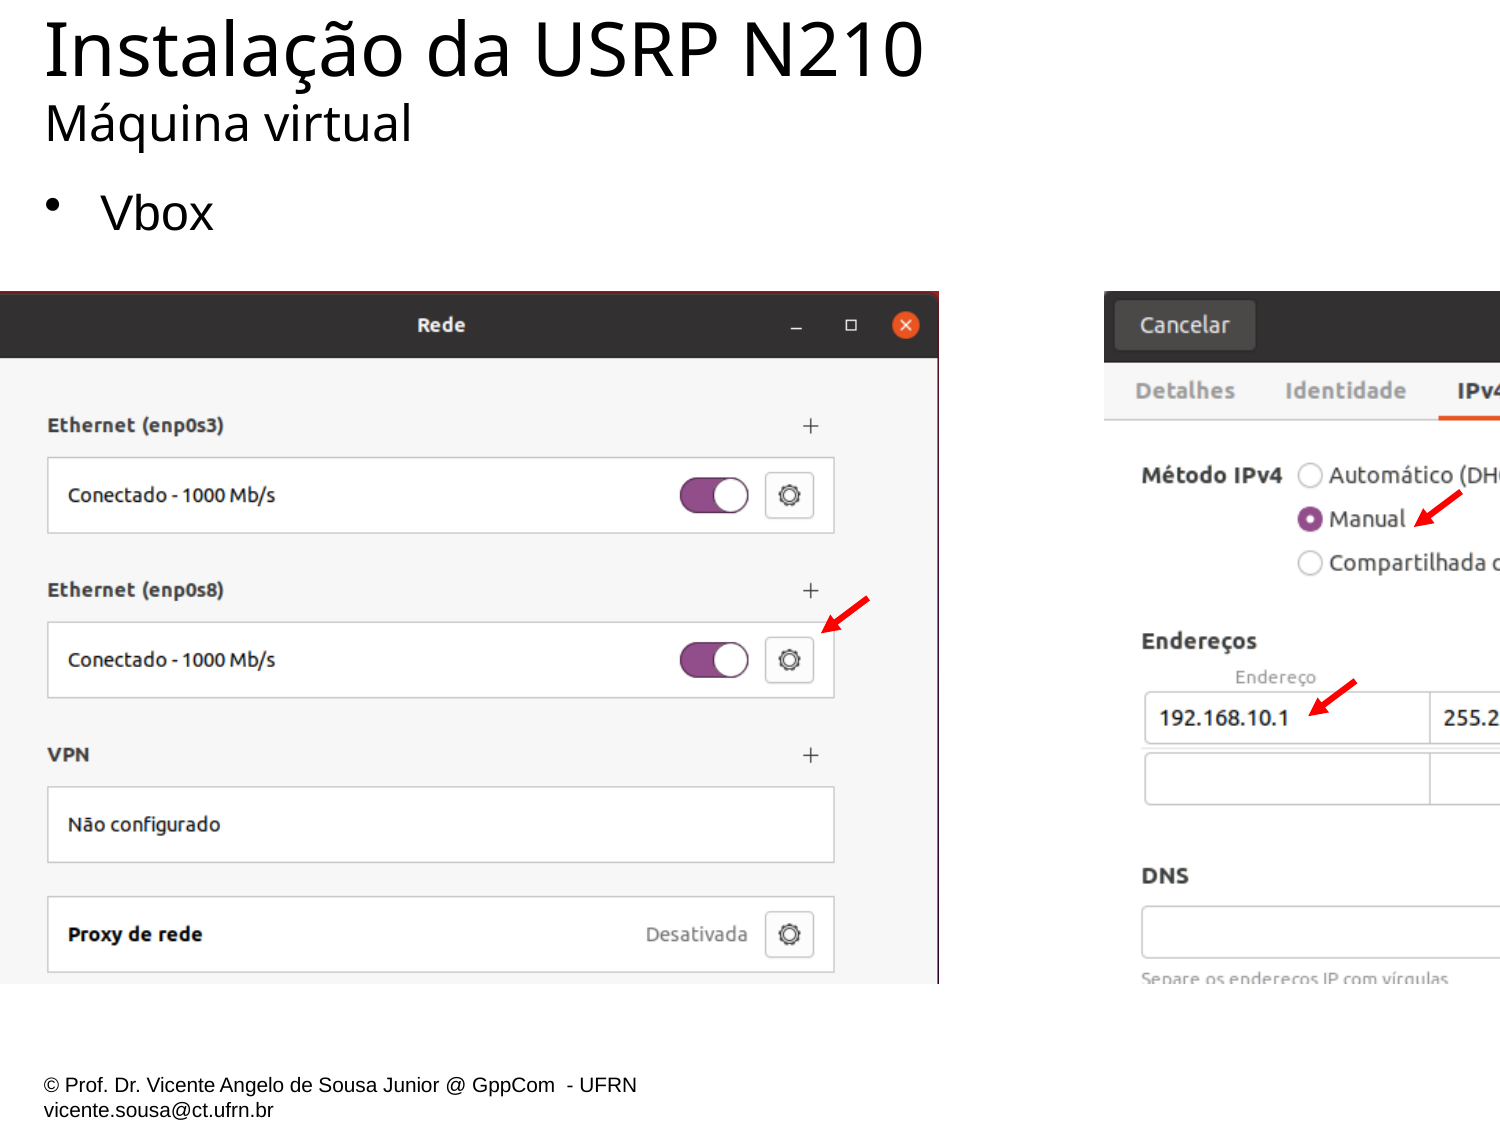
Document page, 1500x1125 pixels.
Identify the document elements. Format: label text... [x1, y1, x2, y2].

list Vbox [29, 172, 1438, 1036]
picture [0, 291, 940, 984]
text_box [1307, 680, 1356, 717]
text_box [1413, 491, 1462, 528]
picture [1104, 291, 1500, 985]
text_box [820, 597, 869, 634]
title Instalação da USRP N210 Máquina virtual [29, 7, 1393, 146]
